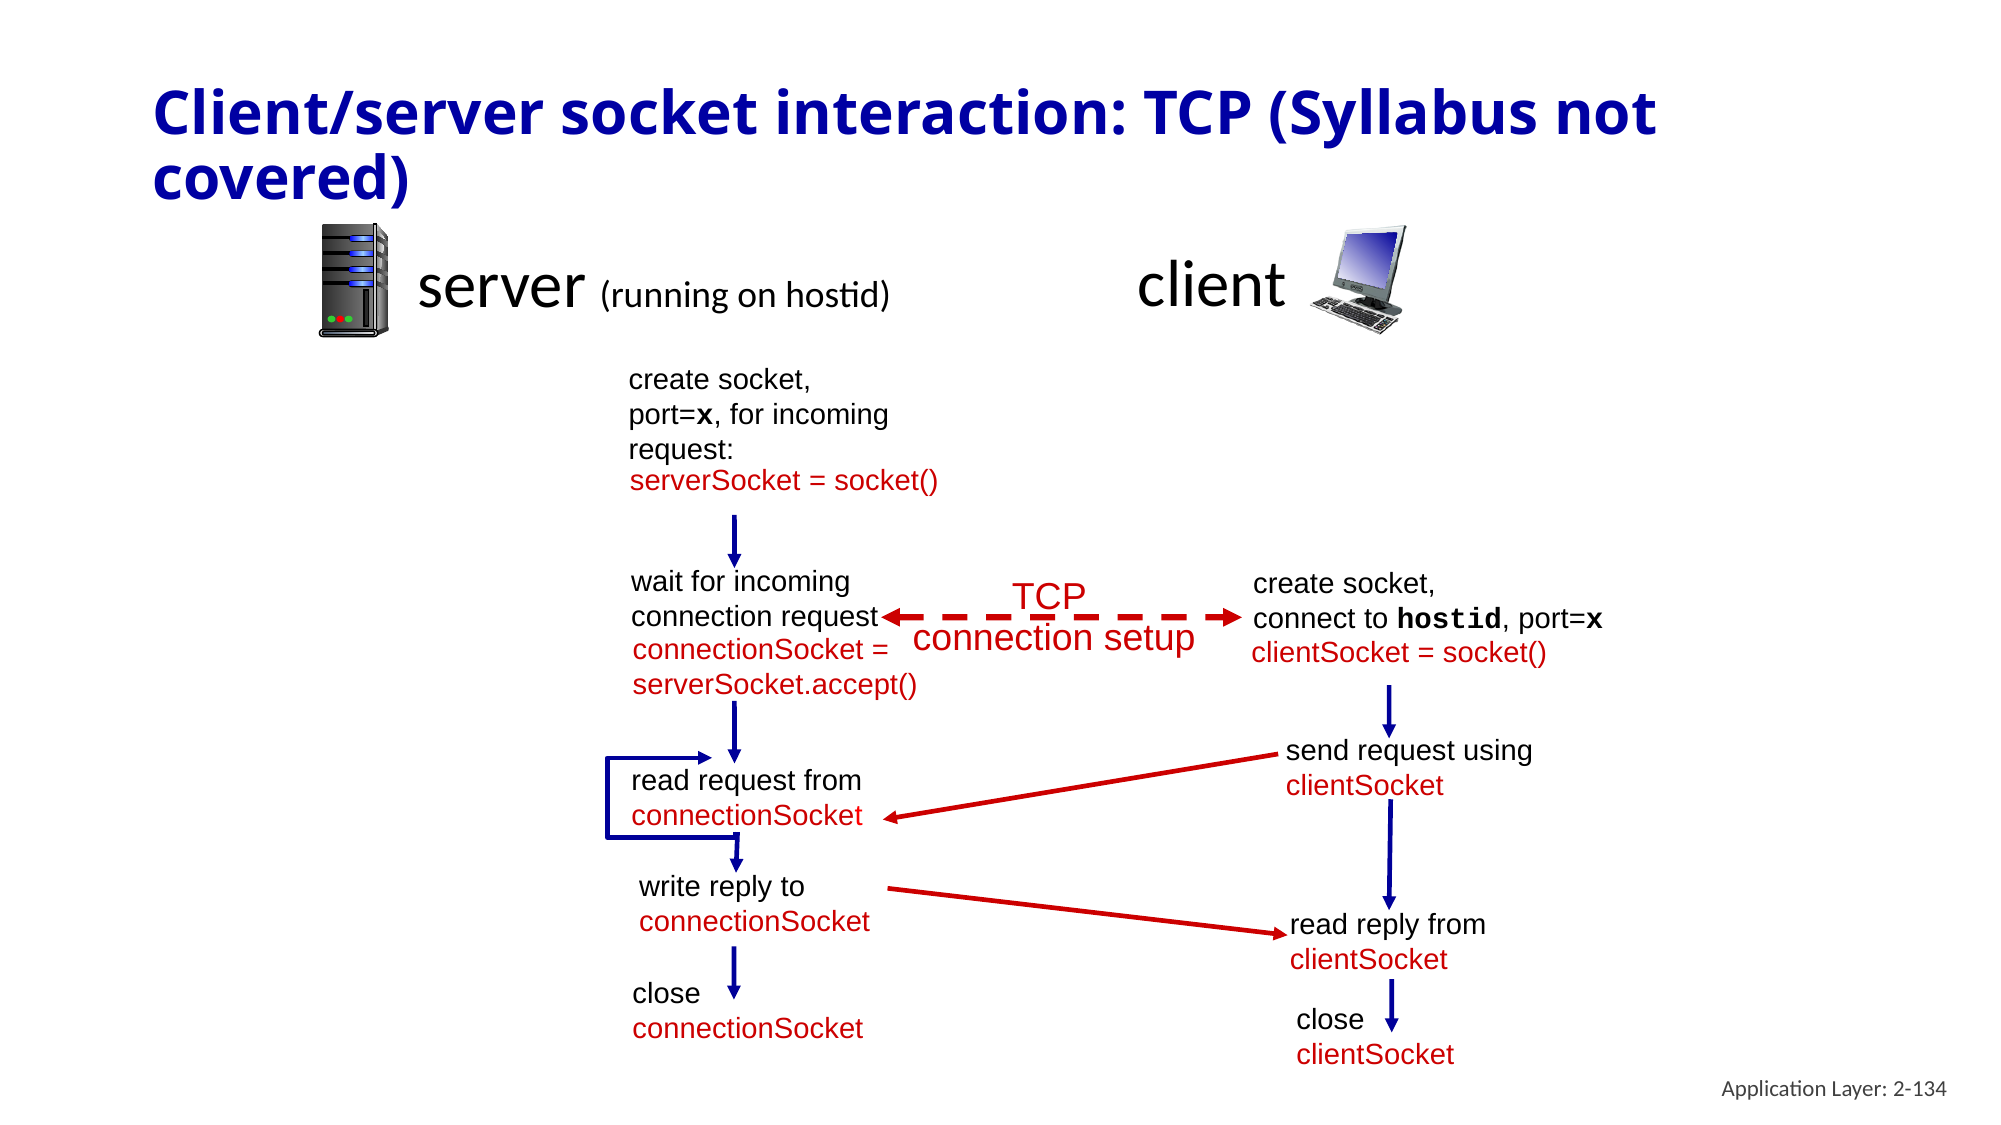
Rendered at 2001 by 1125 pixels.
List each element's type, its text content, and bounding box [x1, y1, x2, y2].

slide_number Application Layer: 2-134 [1512, 1056, 1963, 1117]
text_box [615, 700, 1288, 757]
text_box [613, 351, 1001, 568]
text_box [881, 569, 1242, 666]
text_box server (running on hostid) [402, 233, 907, 329]
text_box client [1123, 232, 1286, 328]
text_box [882, 685, 1550, 911]
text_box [607, 757, 1503, 1079]
title Client/server socket interaction: TCP (Syllabus not covered) [137, 74, 1863, 221]
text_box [1286, 220, 1409, 343]
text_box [319, 224, 389, 337]
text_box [1236, 556, 1624, 677]
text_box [616, 568, 934, 700]
